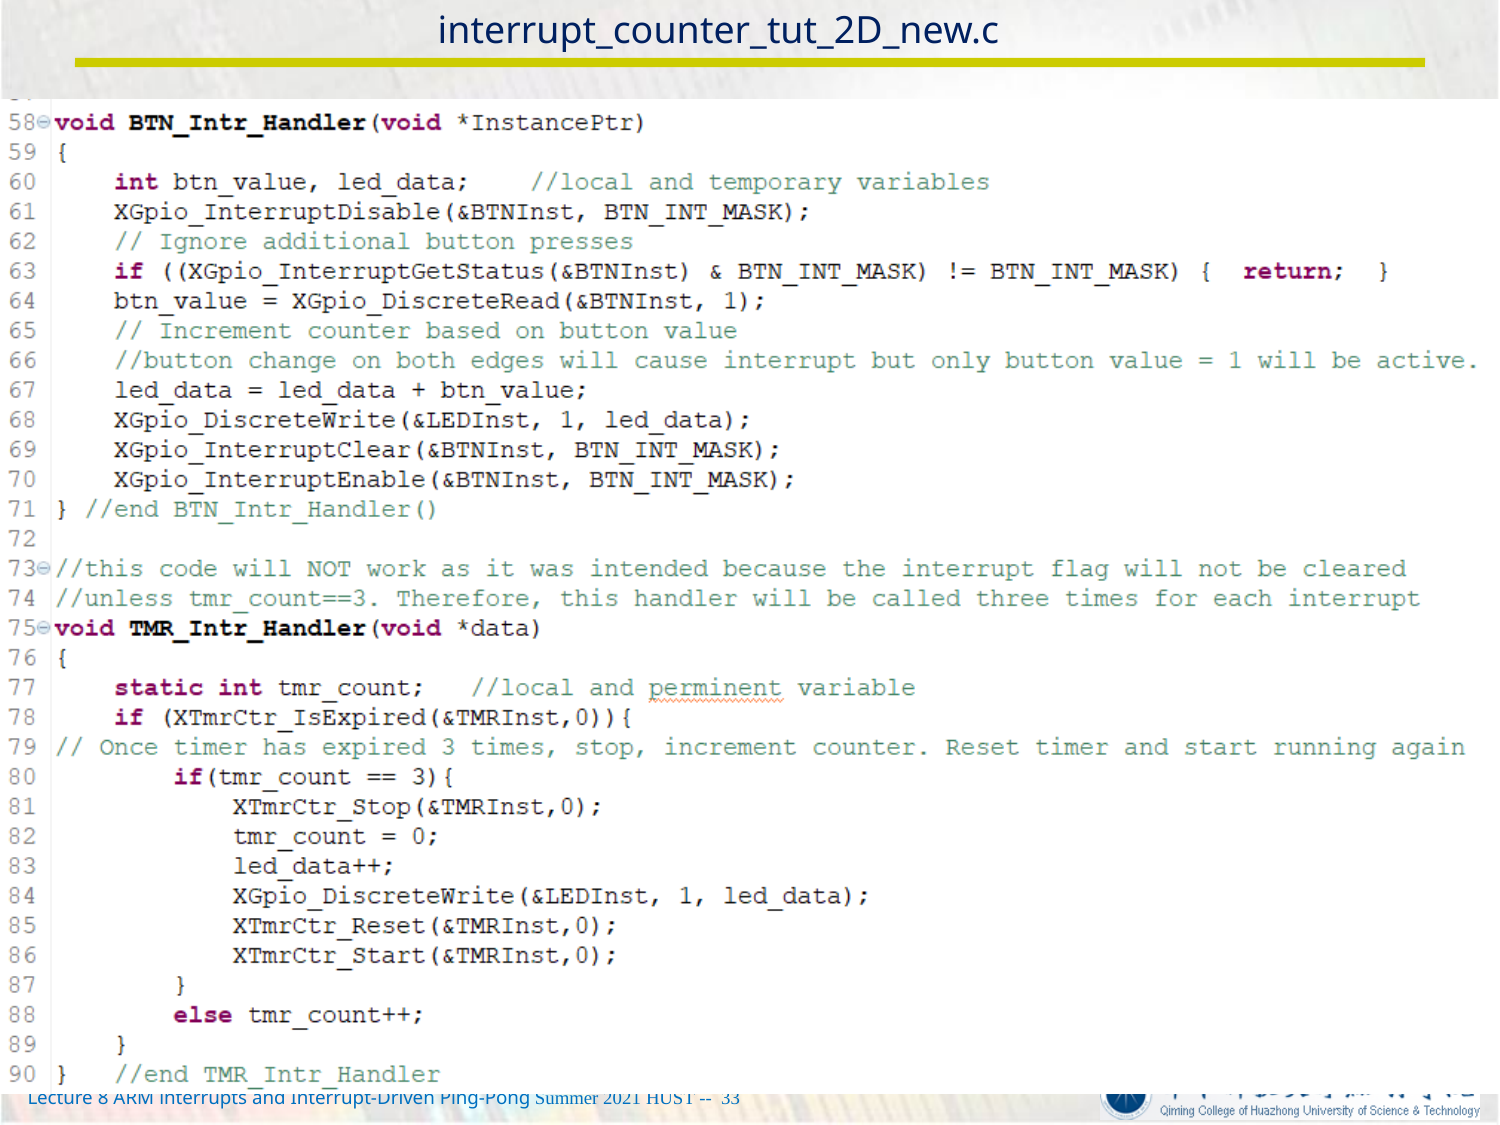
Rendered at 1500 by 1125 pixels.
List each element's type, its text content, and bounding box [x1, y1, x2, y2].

picture [0, 0, 1500, 1125]
title interrupt_counter_tut_2D_new.c [0, 5, 1438, 50]
